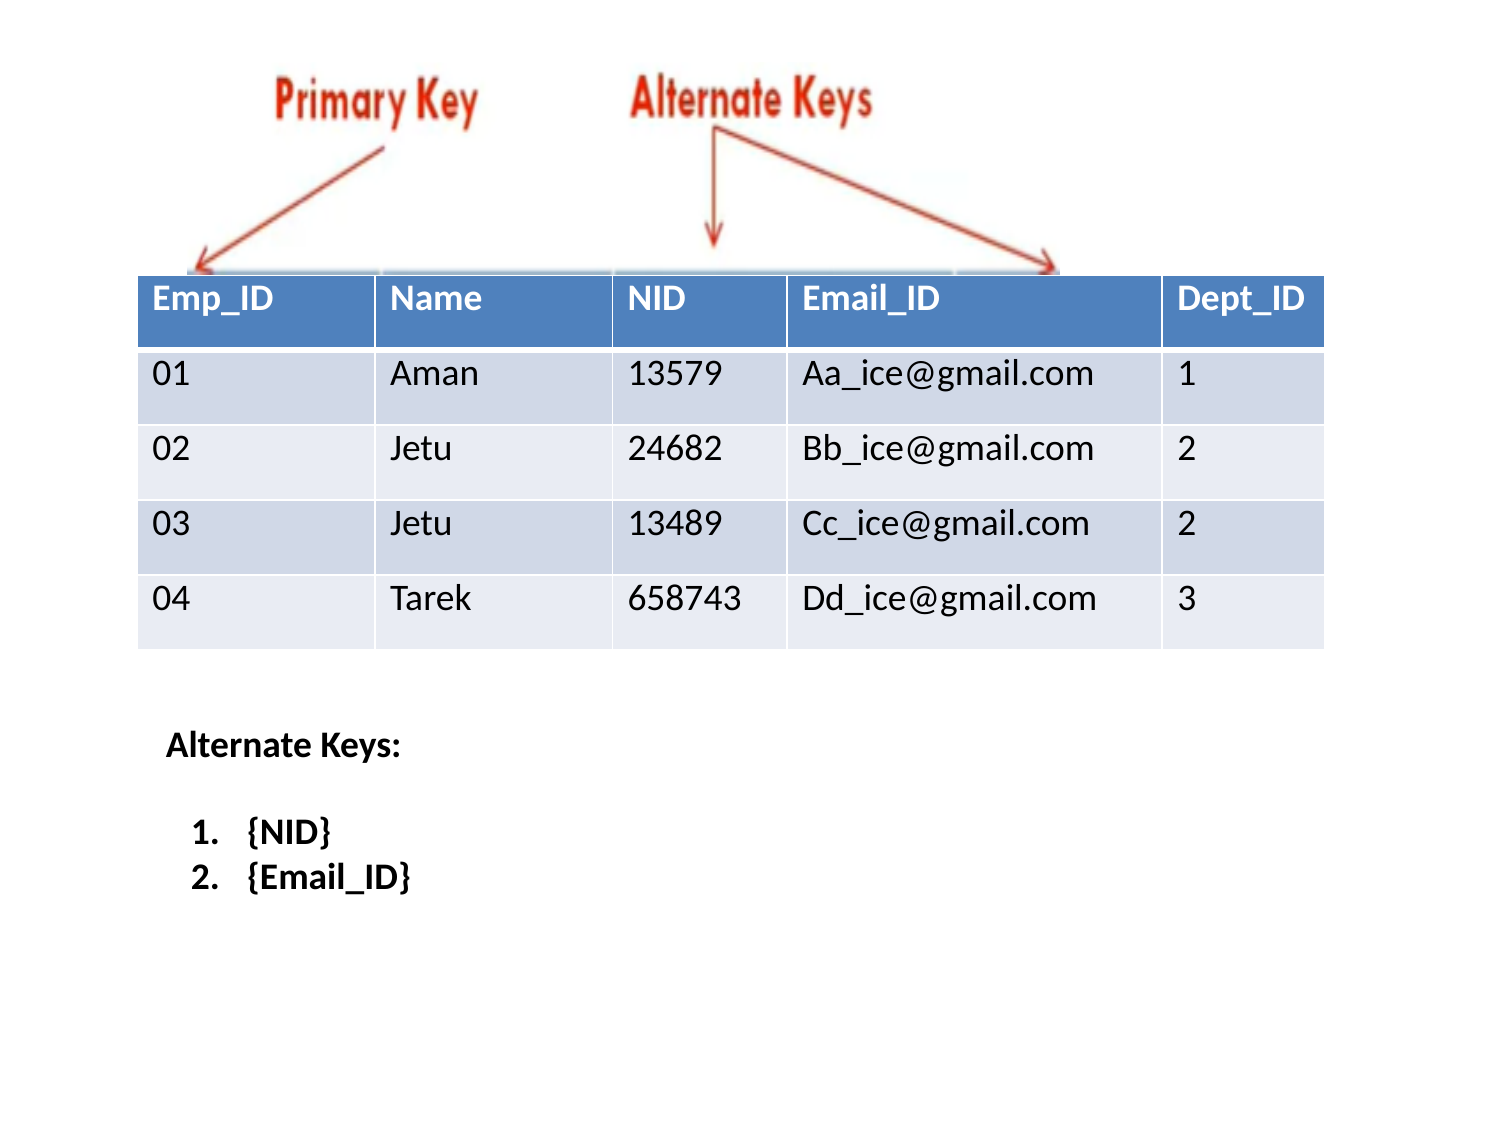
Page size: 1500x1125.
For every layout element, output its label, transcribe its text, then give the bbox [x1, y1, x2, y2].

table_cell 04 [138, 576, 374, 649]
table_cell 2 [1163, 501, 1324, 574]
table_cell Jetu [376, 501, 612, 574]
table_header Email_ID [788, 276, 1161, 347]
table_cell Aman [376, 353, 612, 424]
table_cell 3 [1163, 576, 1324, 649]
table_header Emp_ID [138, 276, 374, 347]
table_cell Aa_ice@gmail.com [788, 353, 1161, 424]
table_header Dept_ID [1163, 276, 1324, 347]
table_cell Bb_ice@gmail.com [788, 426, 1161, 499]
table_cell Jetu [376, 426, 612, 499]
table_cell 24682 [613, 426, 786, 499]
table_cell 2 [1163, 426, 1324, 499]
table_cell 658743 [613, 576, 786, 649]
table_cell 13489 [613, 501, 786, 574]
table_header NID [613, 283, 786, 347]
table_cell 1 [1163, 353, 1324, 424]
table_cell 03 [138, 501, 374, 574]
table_cell 13579 [613, 353, 786, 424]
table_cell 02 [138, 426, 374, 499]
table_header Name [376, 283, 612, 347]
table_cell 01 [138, 353, 374, 424]
text_box {NID} {Email_ID} [176, 799, 427, 905]
text_box Alternate Keys: [151, 712, 417, 773]
table_cell Cc_ice@gmail.com [788, 501, 1161, 574]
picture [187, 62, 1060, 276]
table_cell Tarek [376, 576, 612, 649]
table_cell Dd_ice@gmail.com [788, 576, 1161, 649]
